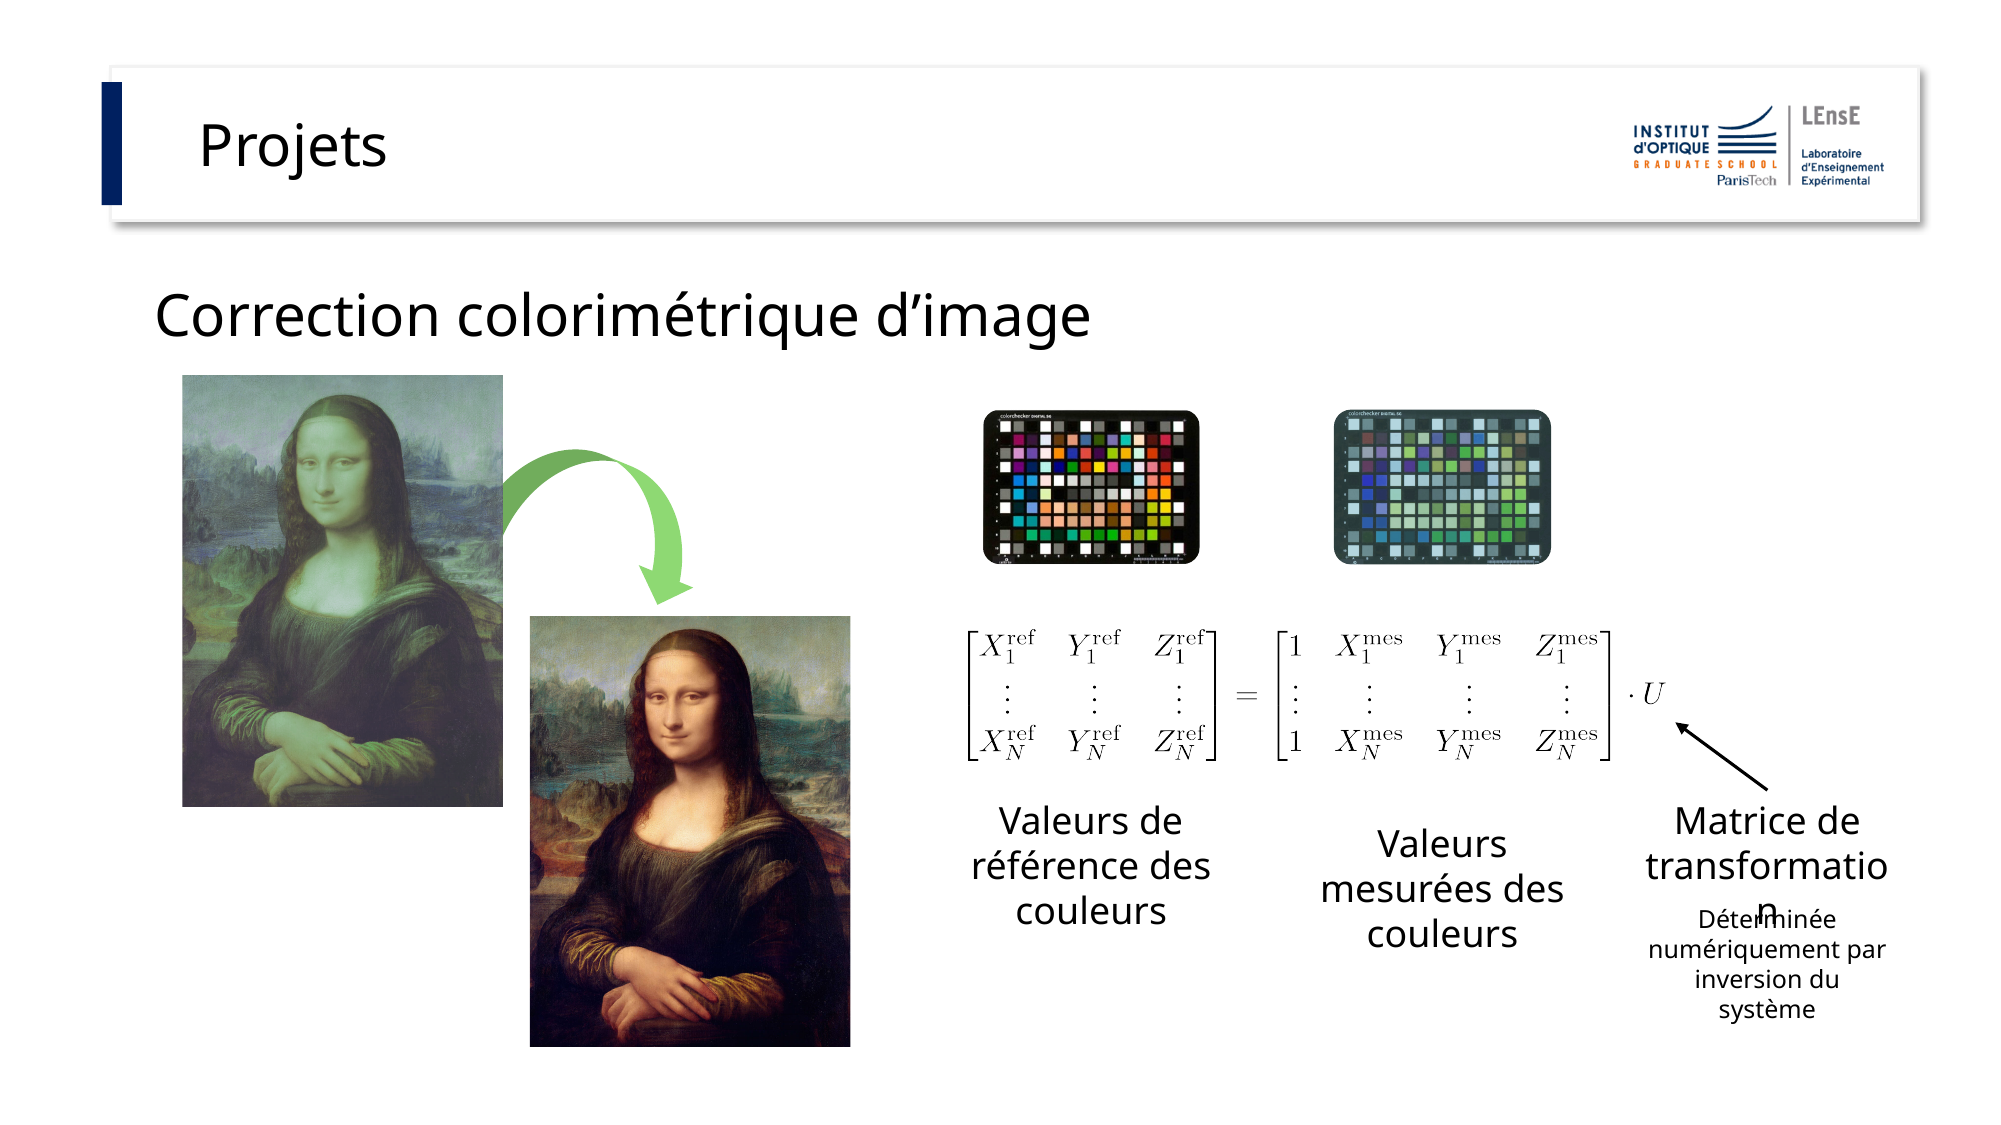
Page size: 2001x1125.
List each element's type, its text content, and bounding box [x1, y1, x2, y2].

text_box [504, 447, 698, 607]
list Projets [183, 92, 1599, 203]
picture [1609, 79, 1909, 203]
picture [982, 409, 1201, 565]
picture [181, 375, 504, 807]
text_box Matrice de transformation [1628, 790, 1907, 896]
picture [529, 615, 851, 1047]
text_box Valeurs mesurées des couleurs [1277, 812, 1608, 963]
text_box Déterminée numériquement par inversion du système [1628, 896, 1907, 1031]
picture [967, 628, 1667, 761]
picture [1333, 409, 1552, 565]
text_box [1674, 721, 1768, 791]
text_box Correction colorimétrique d’image [139, 263, 1555, 373]
text_box Valeurs de référence des couleurs [926, 790, 1257, 940]
